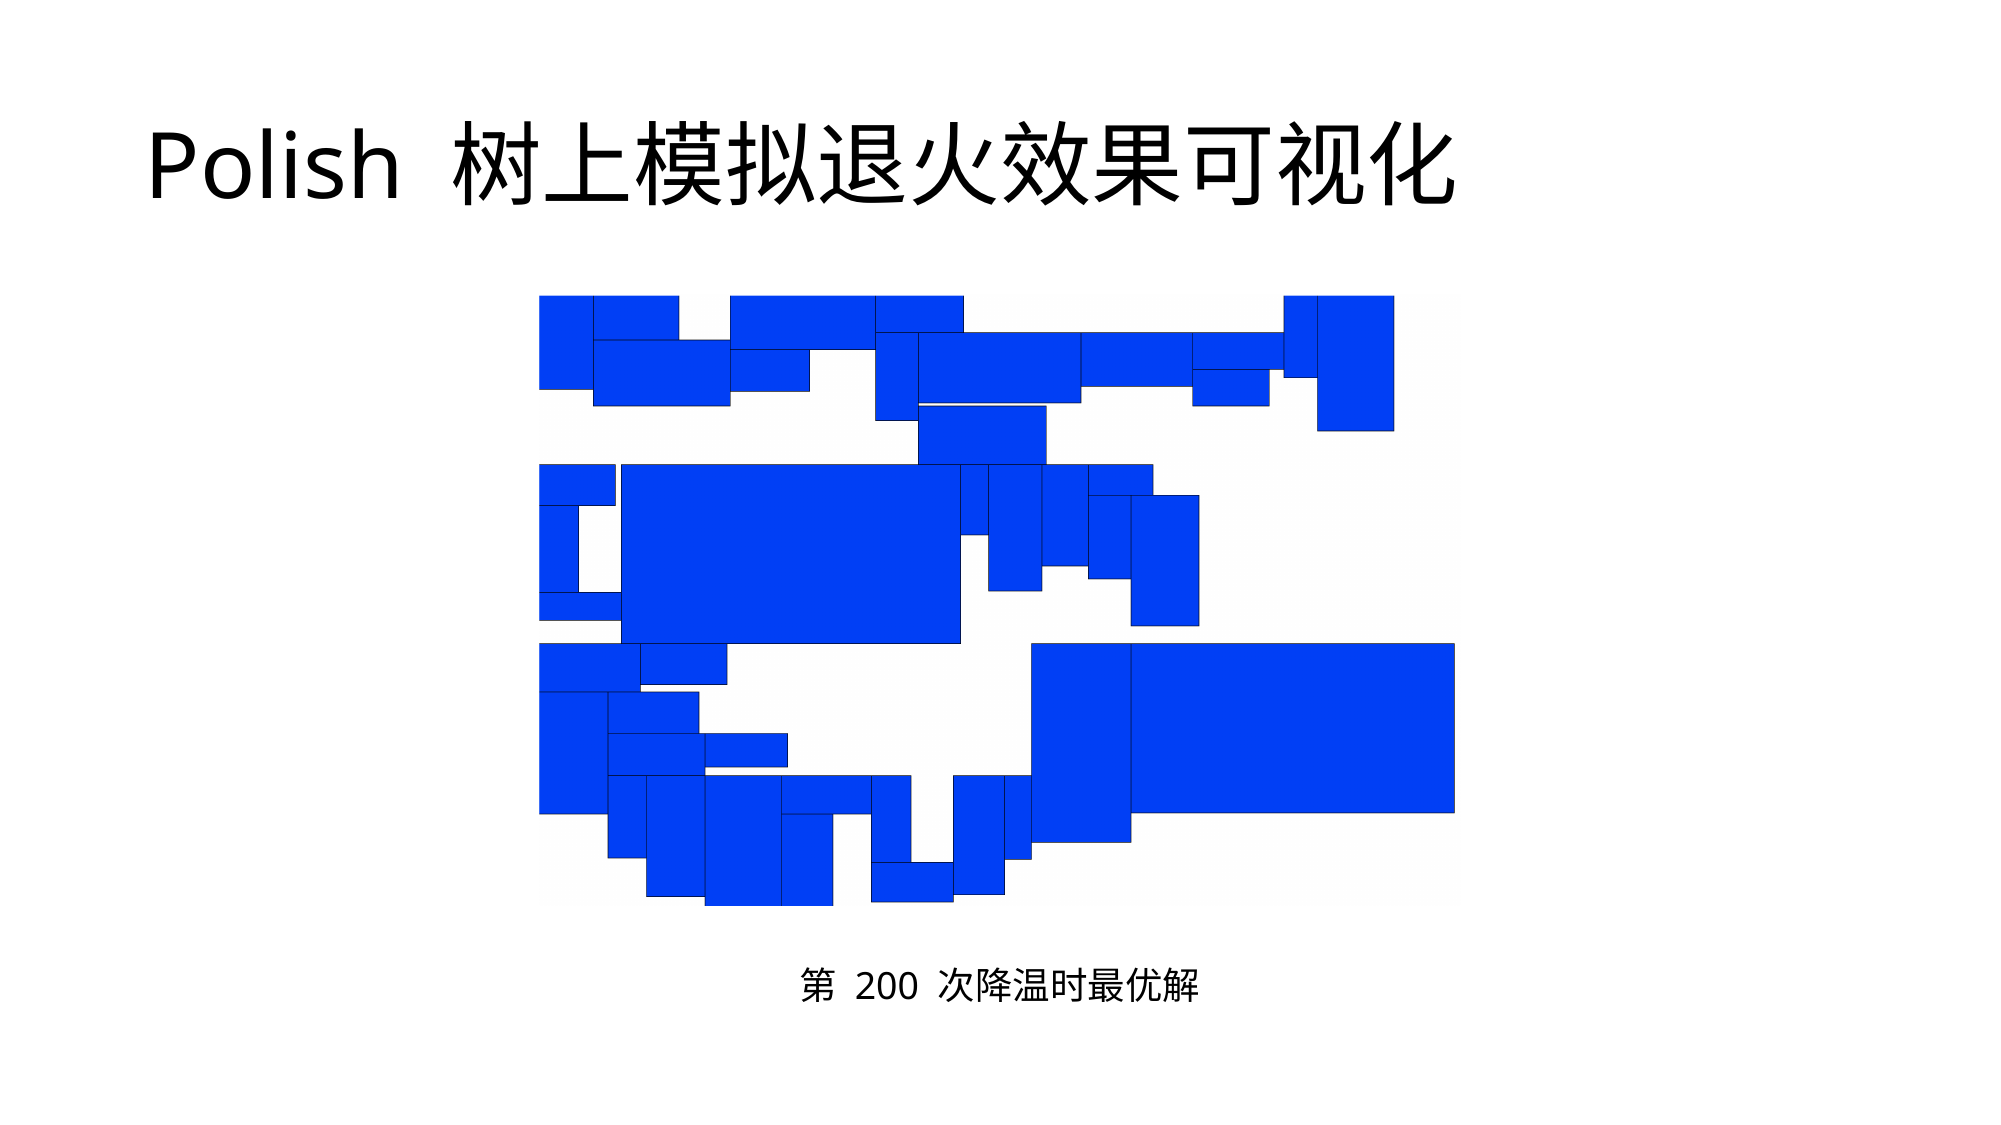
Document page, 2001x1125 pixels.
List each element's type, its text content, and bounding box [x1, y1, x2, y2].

text_box 第 200 次降温时最优解 [792, 954, 1208, 1015]
picture [538, 293, 1461, 907]
title Polish 树上模拟退火效果可视化 [136, 59, 1863, 278]
